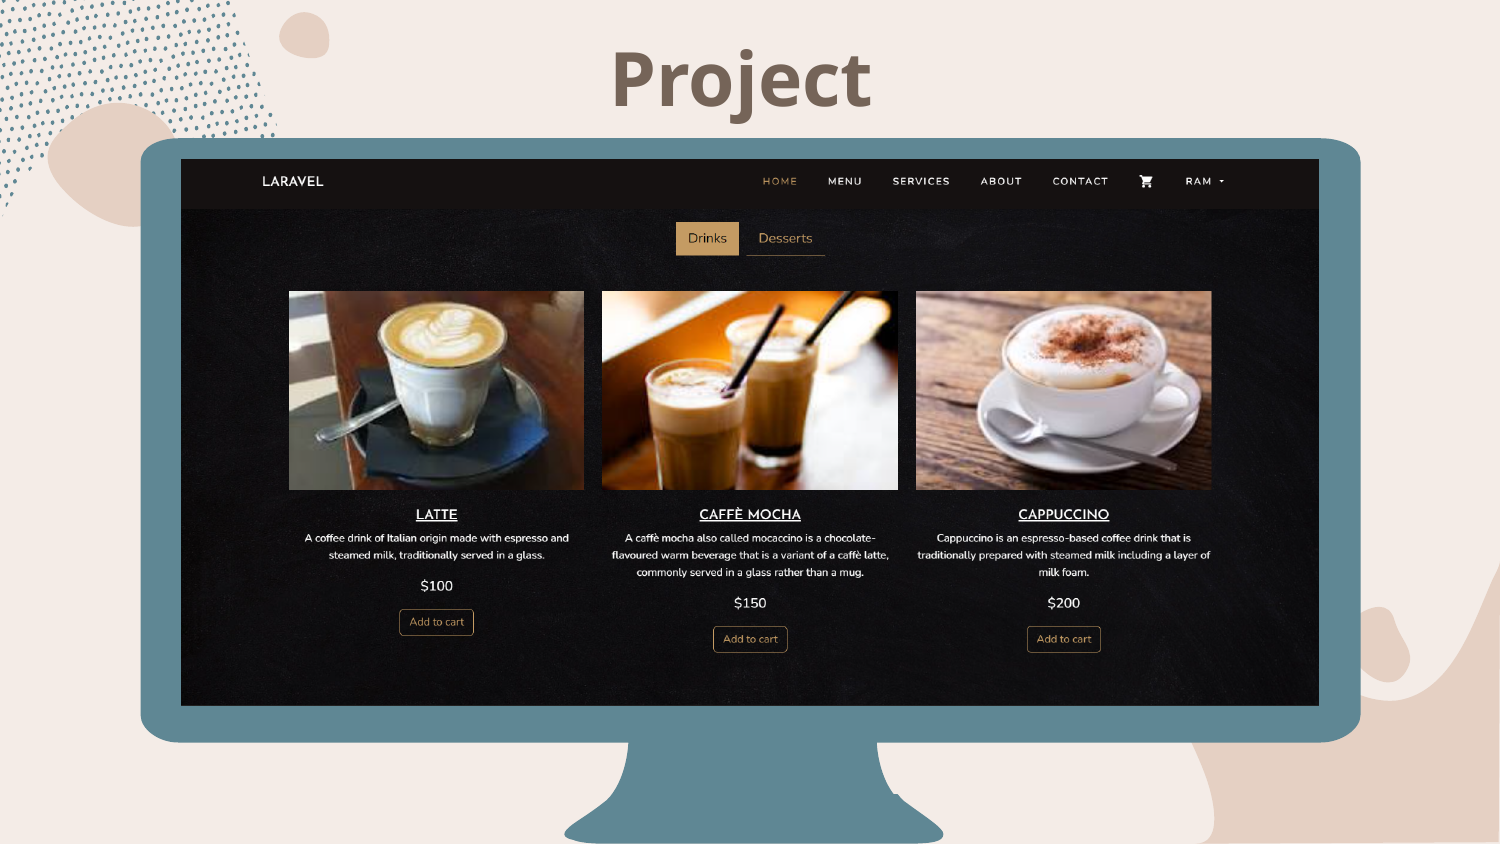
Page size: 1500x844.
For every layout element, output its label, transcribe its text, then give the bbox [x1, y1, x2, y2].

picture [181, 159, 1319, 706]
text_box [140, 137, 1361, 844]
subtitle Project Demonstration [283, 16, 1181, 123]
